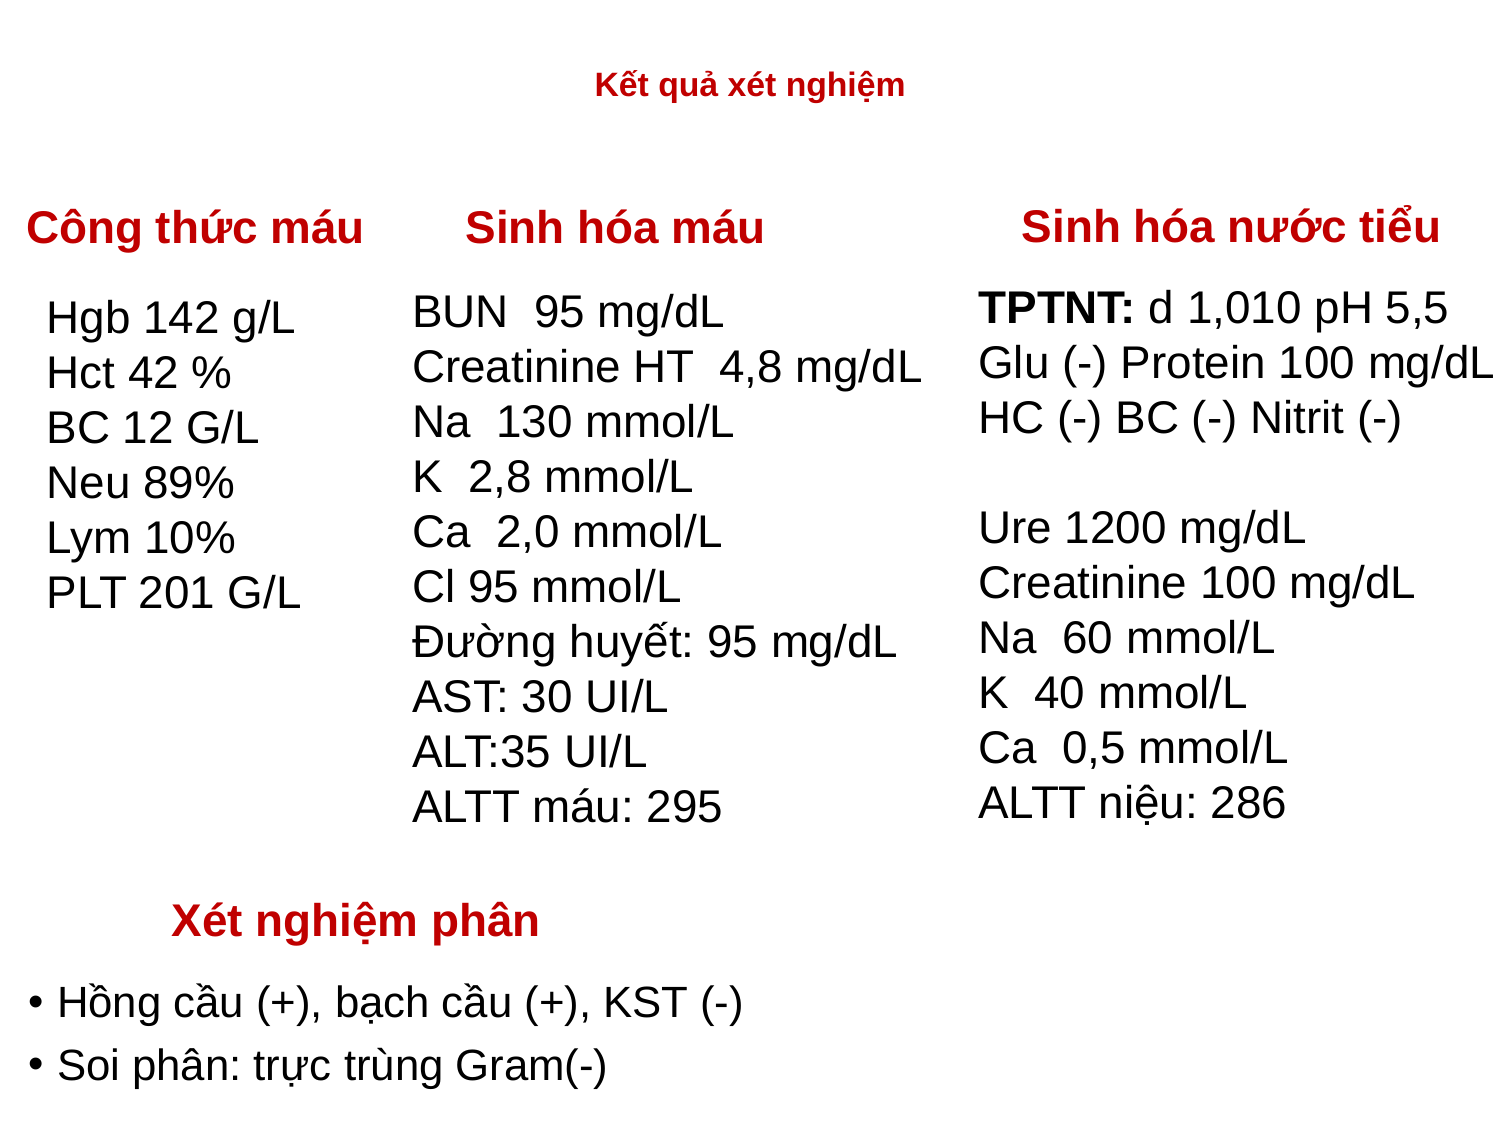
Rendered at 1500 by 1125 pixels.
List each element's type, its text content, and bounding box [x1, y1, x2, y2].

text_box TPTNT: d 1,010 pH 5,5 Glu (-) Protein 100 mg/dL HC (-) BC (-) Nitrit (-) Ure 1200 mg/dL Creatinine 100 mg/dL Na 60 mmol/L K 40 mmol/L Ca 0,5 mmol/L ALTT niệu: 286 [963, 270, 1500, 836]
title Kết quả xét nghiệm [103, 59, 1397, 112]
text_box Sinh hóa máu [419, 190, 812, 260]
text_box BUN 95 mg/dL Creatinine HT 4,8 mg/dL Na 130 mmol/L K 2,8 mmol/L Ca 2,0 mmol/L Cl 95 mmol/L Đường huyết: 95 mg/dL AST: 30 UI/L ALT:35 UI/L ALTT máu: 295 [397, 274, 964, 839]
text_box Hgb 142 g/L Hct 42 % BC 12 G/L Neu 89% Lym 10% PLT 201 G/L [31, 279, 357, 680]
text_box Hồng cầu (+), bạch cầu (+), KST (-) Soi phân: trực trùng Gram(-) [13, 972, 781, 1109]
text_box Công thức máu [0, 190, 392, 260]
text_box Xét nghiệm phân [135, 882, 578, 953]
text_box Sinh hóa nước tiểu [1004, 189, 1459, 259]
